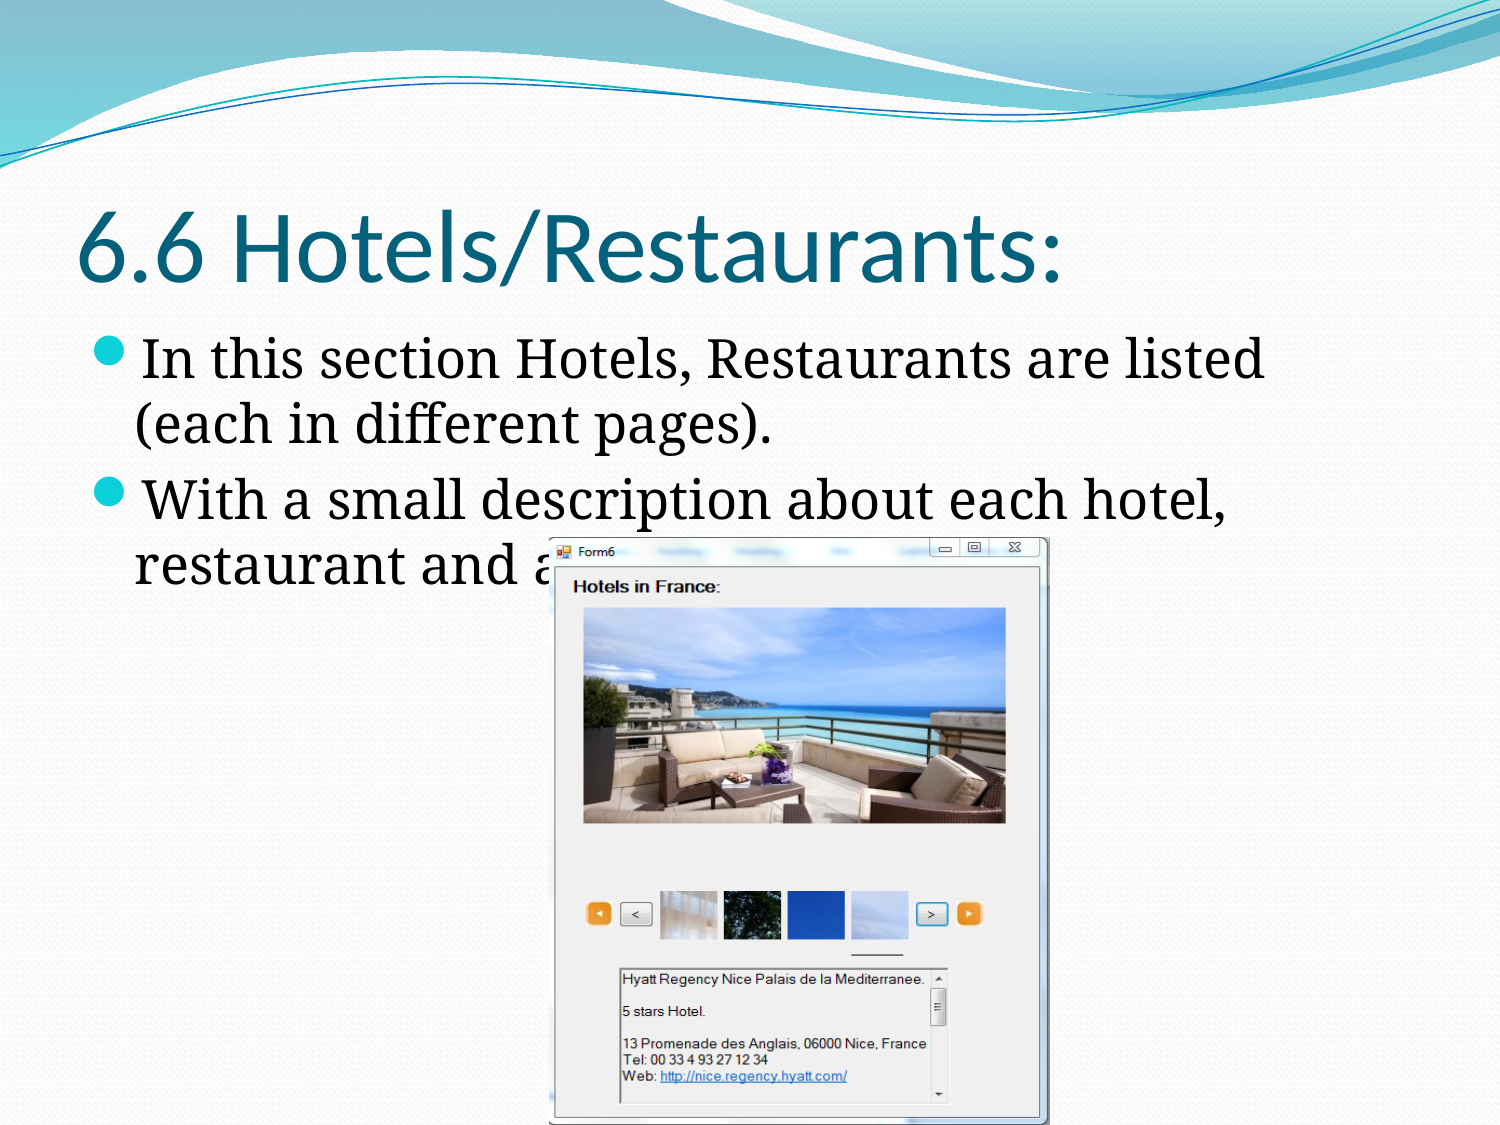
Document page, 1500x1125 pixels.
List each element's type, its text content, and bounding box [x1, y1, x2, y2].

title 6.6 Hotels/Restaurants: [75, 115, 1425, 303]
list In this section Hotels, Restaurants are listed (each in different pages). With a small description about each hotel, restaurant and attraction. [75, 317, 1425, 1038]
picture [549, 537, 1051, 1125]
